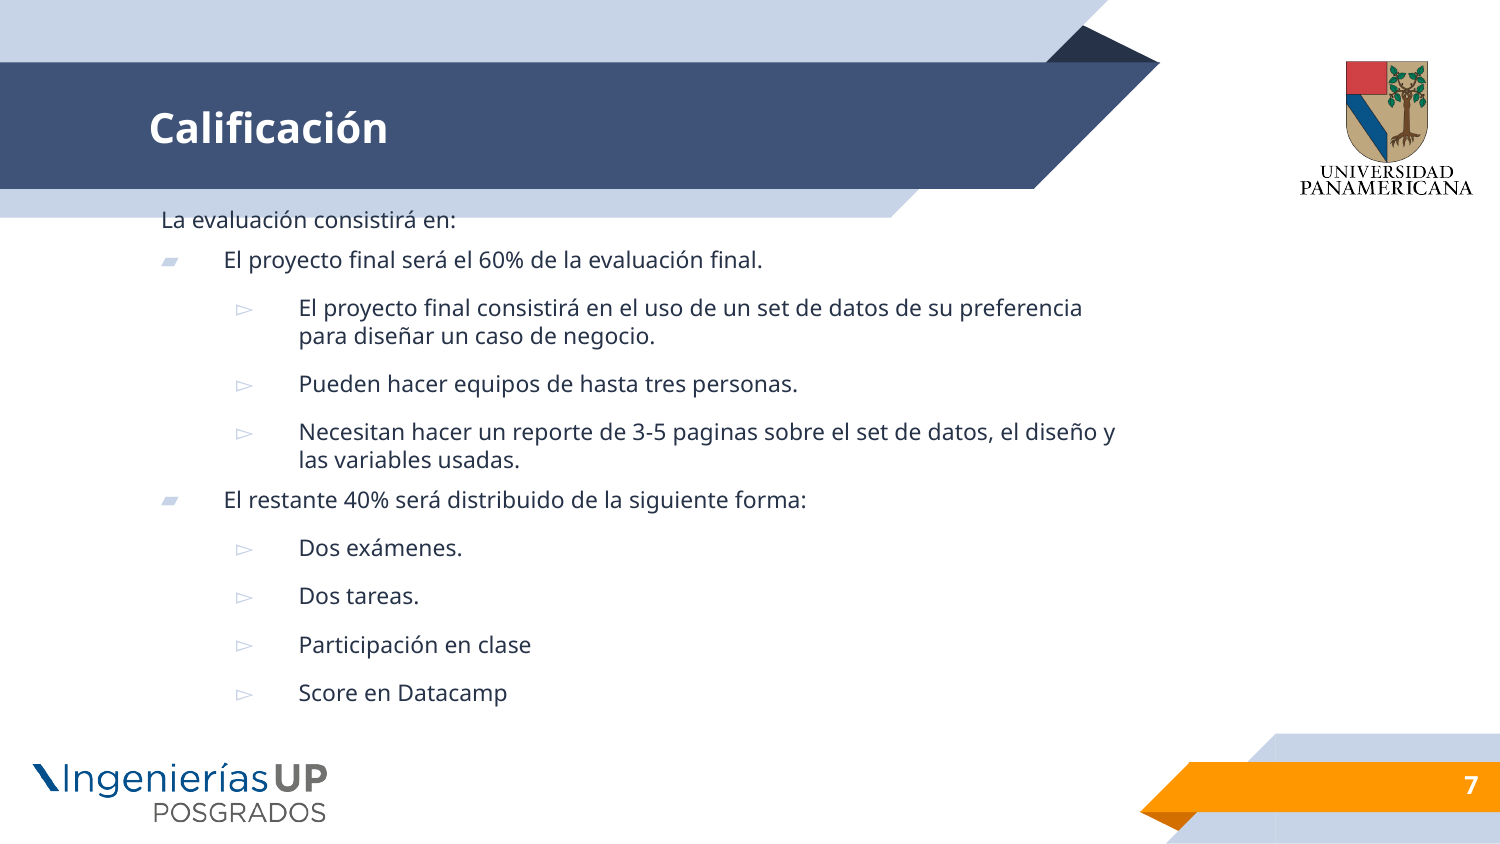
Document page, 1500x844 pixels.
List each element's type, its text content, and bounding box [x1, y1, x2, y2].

list La evaluación consistirá en: El proyecto final será el 60% de la evaluación final. El proyecto final consistirá en el uso de un set de datos de su preferencia para diseñar un caso de negocio. Pueden hacer equipos de hasta tres personas. Necesitan hacer un reporte de 3-5 paginas sobre el set de datos, el diseño y las variables usadas. El restante 40% será distribuido de la siguiente forma: Dos exámenes. Dos tareas. Participación en clase Score en Datacamp [133, 217, 1140, 734]
slide_number 7 [1249, 760, 1494, 813]
picture [1286, 44, 1490, 210]
title Calificación [133, 64, 1035, 190]
picture [15, 737, 344, 844]
